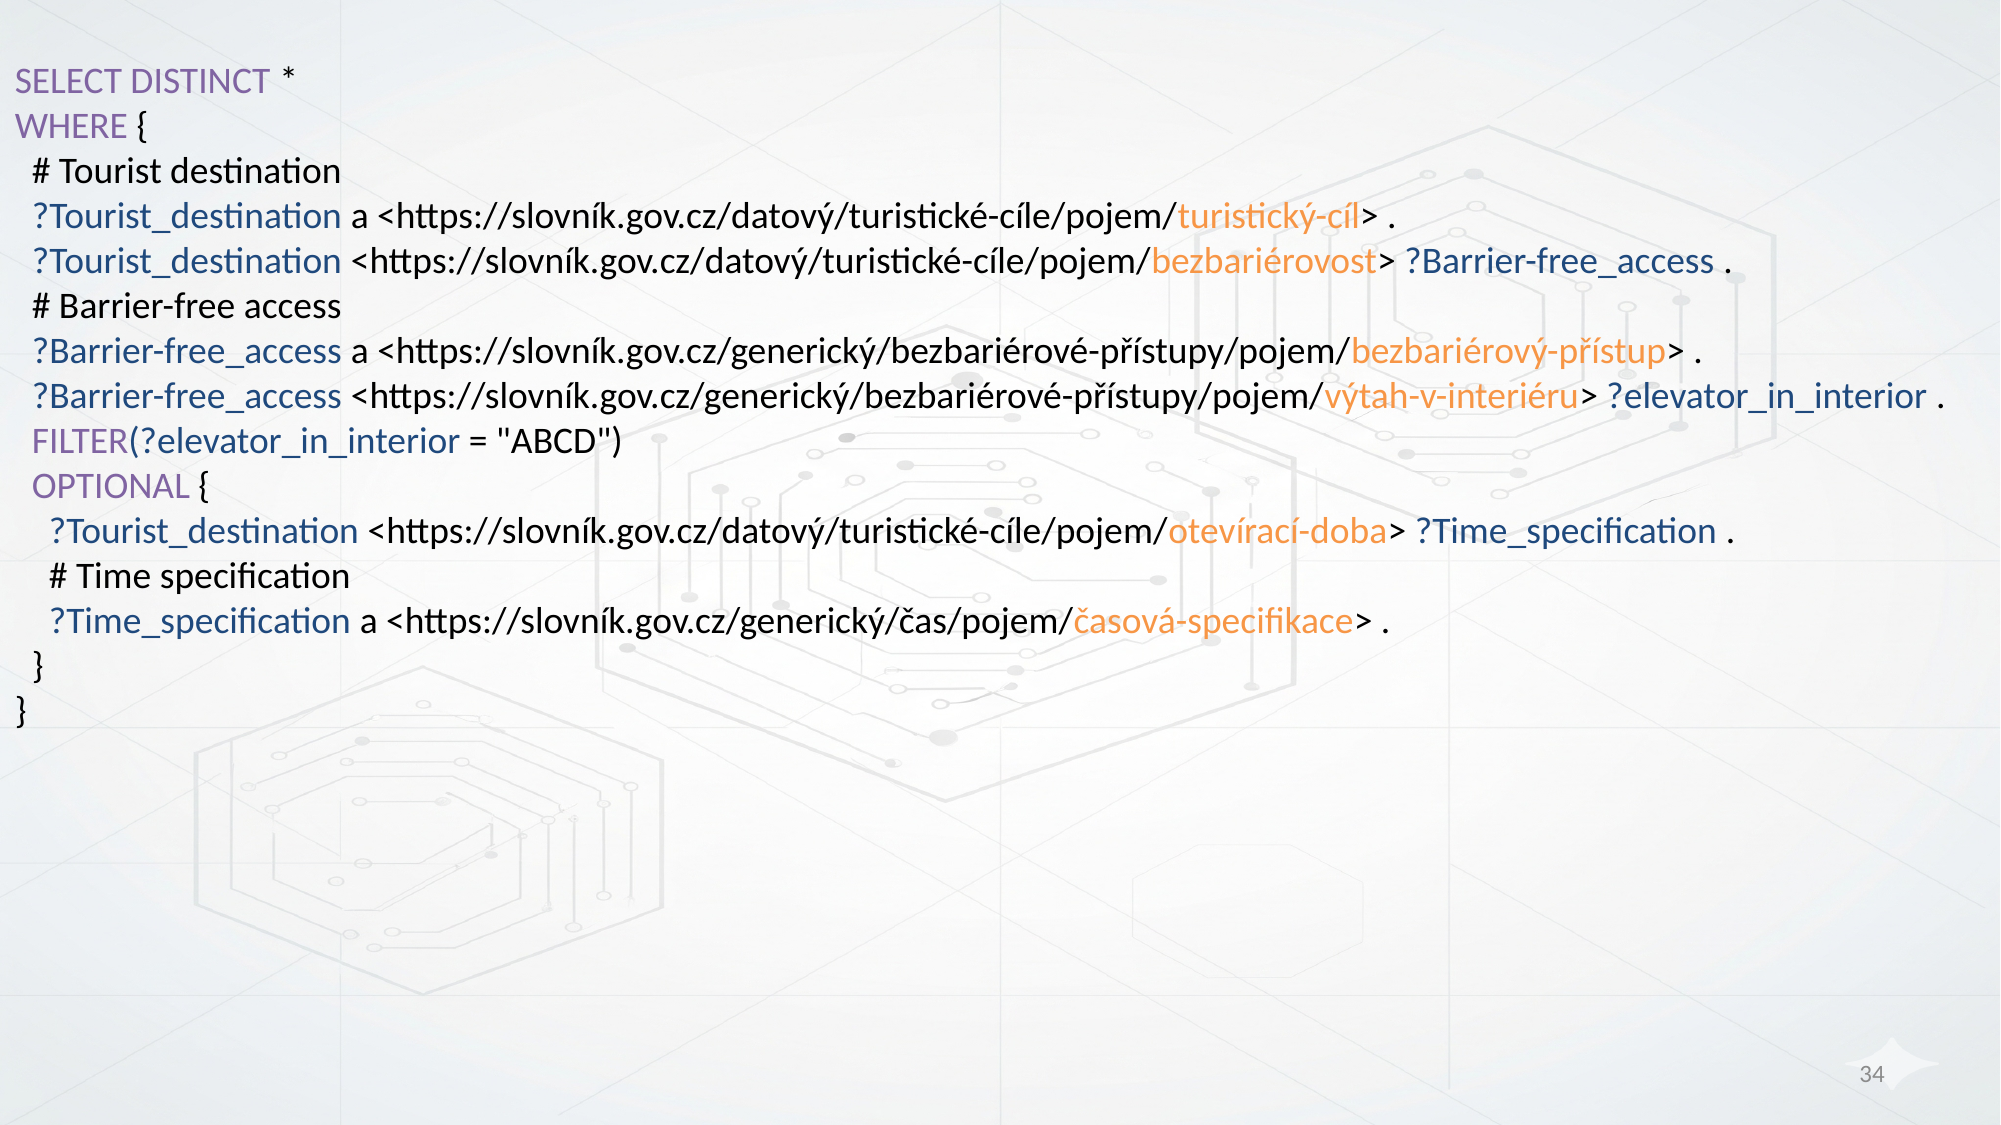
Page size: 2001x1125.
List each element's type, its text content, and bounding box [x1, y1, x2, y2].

slide_number 34 [1433, 1042, 1900, 1103]
picture [0, 0, 2001, 1125]
text_box SELECT DISTINCT * WHERE { # Tourist destination ?Tourist_destination a <https://slovník.gov.cz/datový/turistické-cíle/pojem/turistický-cíl> . ?Tourist_destination <https://slovník.gov.cz/datový/turistické-cíle/pojem/bezbariérovost> ?Barrier-free_access . # Barrier-free access ?Barrier-free_access a <https://slovník.gov.cz/generický/bezbariérové-přístupy/pojem/bezbariérový-přístup> . ?Barrier-free_access <https://slovník.gov.cz/generický/bezbariérové-přístupy/pojem/výtah-v-interiéru> ?elevator_in_interior . FILTER(?elevator_in_interior = "ABCD") OPTIONAL { ?Tourist_destination <https://slovník.gov.cz/datový/turistické-cíle/pojem/otevírací-doba> ?Time_specification . # Time specification ?Time_specification a <https://slovník.gov.cz/generický/čas/pojem/časová-specifikace> . } } [0, 48, 2000, 739]
